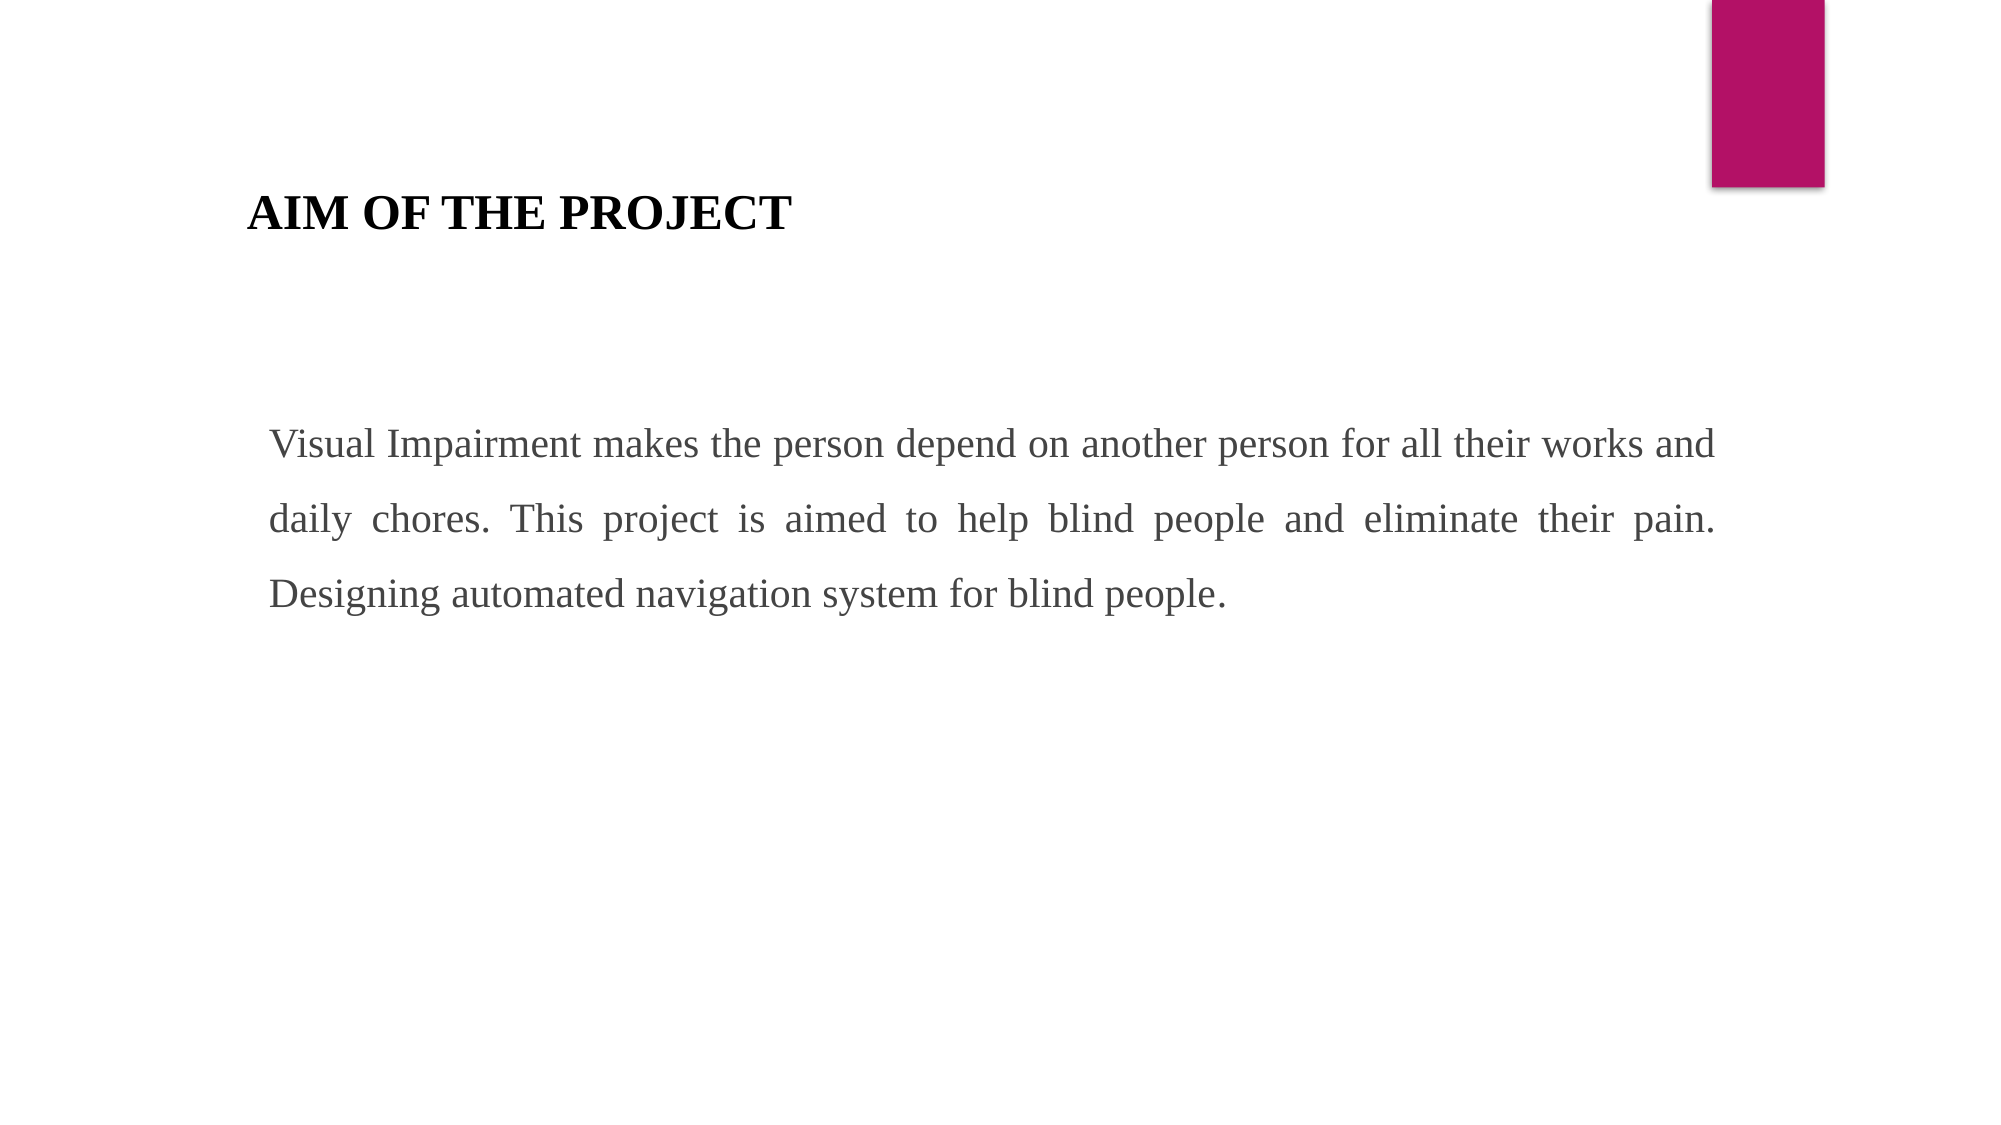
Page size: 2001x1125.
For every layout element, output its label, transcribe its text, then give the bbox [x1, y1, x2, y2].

text_box Visual Impairment makes the person depend on another person for all their works and daily chores. This project is aimed to help blind people and eliminate their pain. Designing automated navigation system for blind people. [254, 383, 1733, 624]
text_box AIM OF THE PROJECT [232, 172, 1579, 247]
